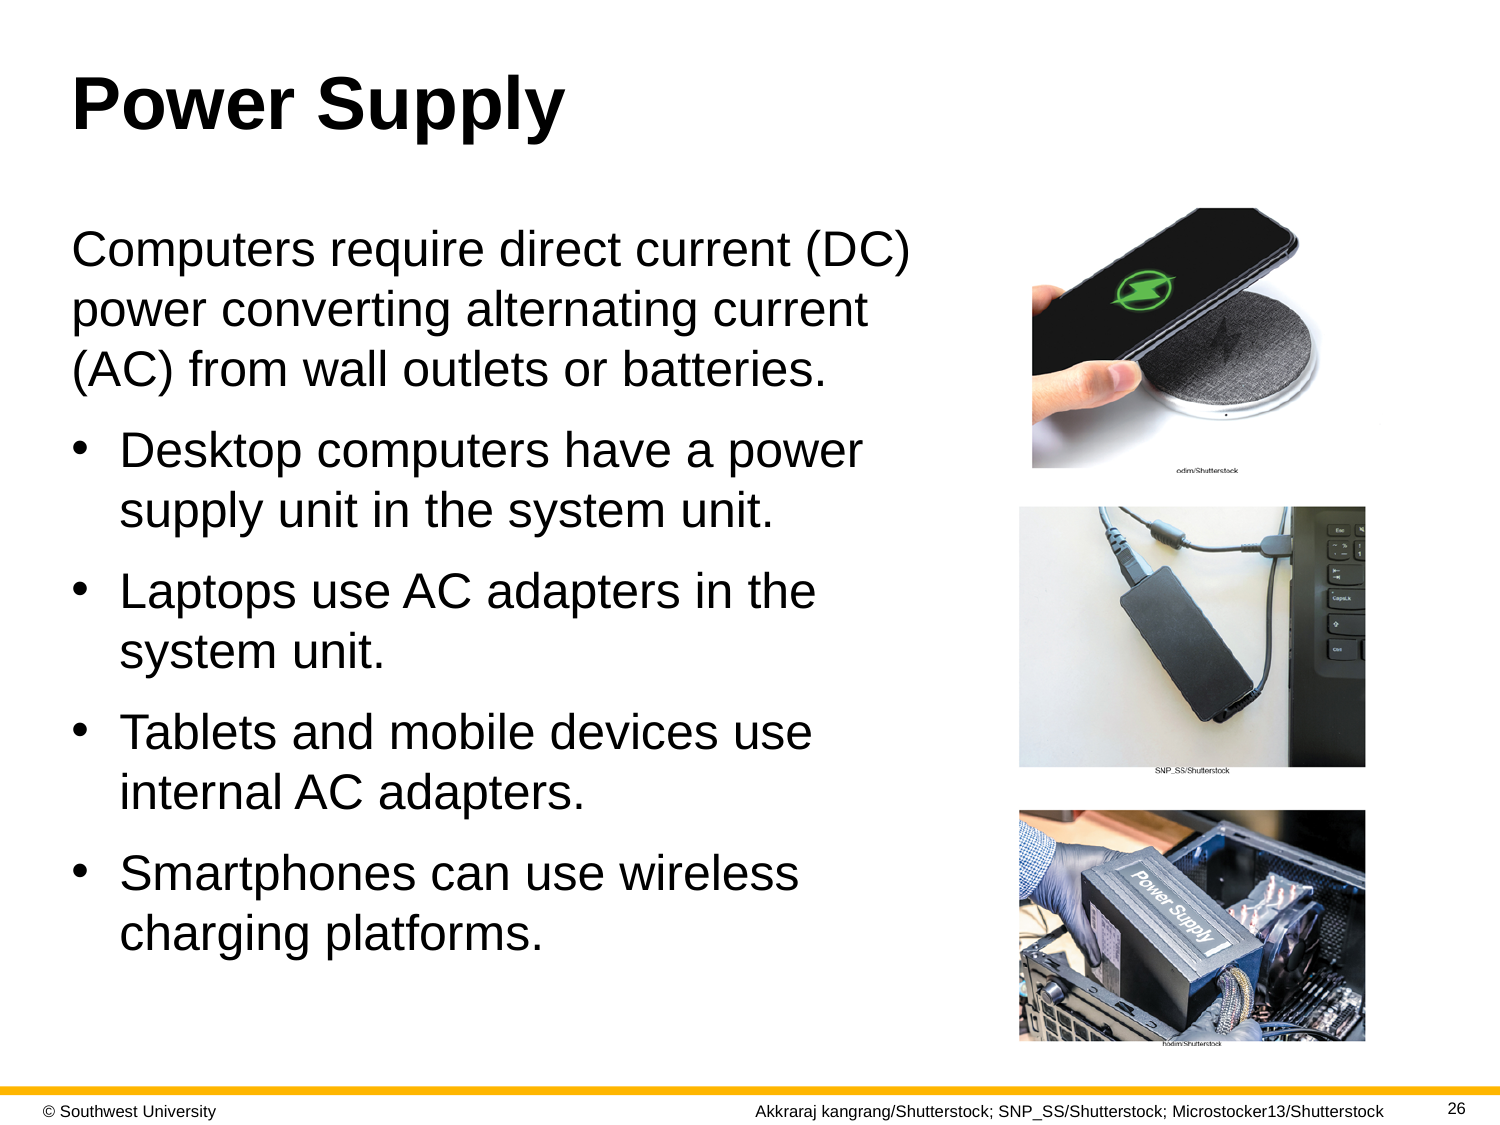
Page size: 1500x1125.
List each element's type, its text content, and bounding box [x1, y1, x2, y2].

picture [1018, 503, 1366, 774]
picture [1018, 807, 1366, 1046]
picture [1031, 207, 1383, 473]
slide_number 26 [1415, 1094, 1474, 1122]
list Computers require direct current (D C) power converting alternating current (A C) from wall outlets or batteries. Desktop computers have a power supply unit in the system unit. Laptops use A C adapters in the system unit. Tablets and mobile devices use internal A C adapters. Smartphones can use wireless charging platforms. [56, 209, 946, 989]
title Power Supply [56, 38, 1444, 173]
list Akkraraj kangrang/Shutterstock; SNP_SS/Shutterstock; Microstocker13/Shutterstock [256, 1096, 1400, 1125]
